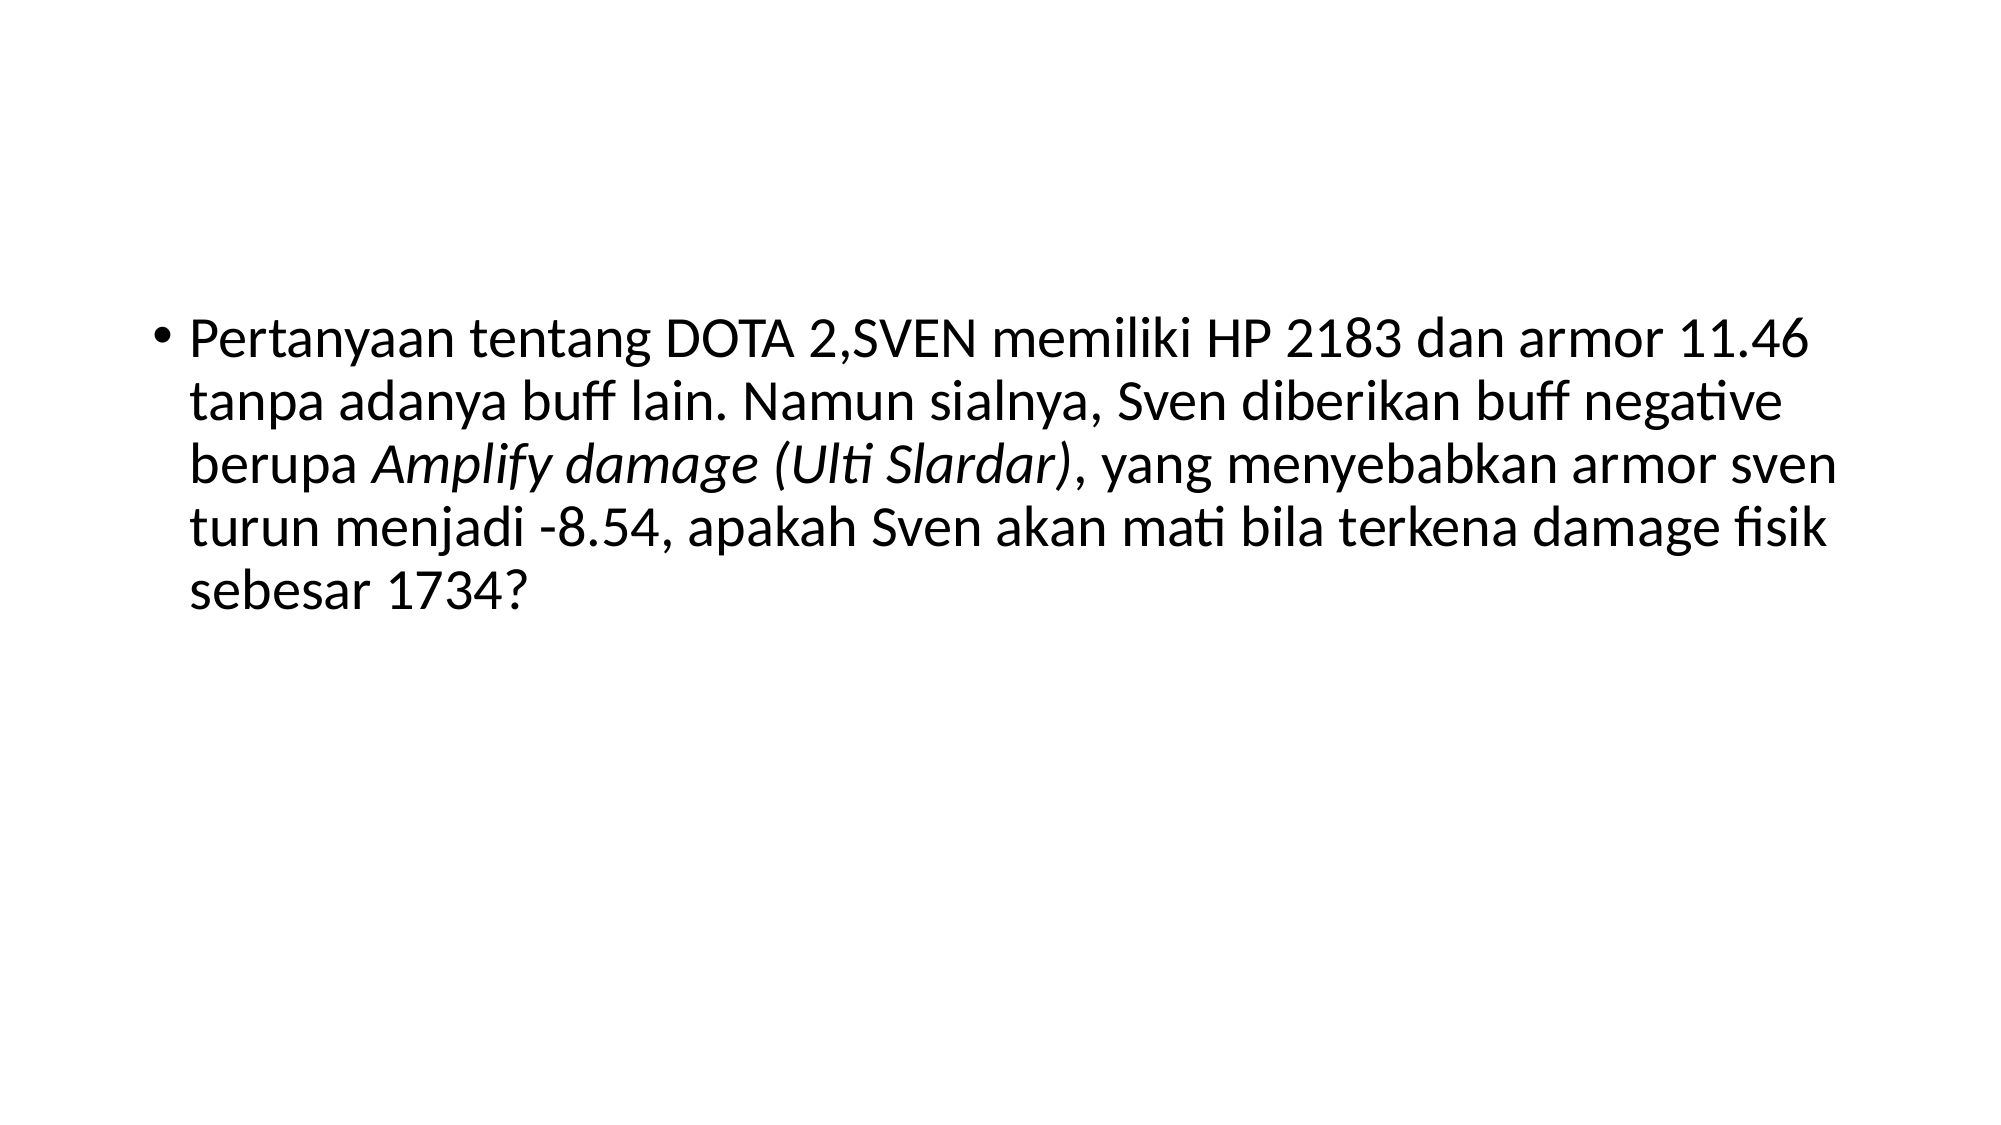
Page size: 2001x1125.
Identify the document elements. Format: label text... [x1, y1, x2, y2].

list Pertanyaan tentang DOTA 2,SVEN memiliki HP 2183 dan armor 11.46 tanpa adanya buff lain. Namun sialnya, Sven diberikan buff negative berupa Amplify damage (Ulti Slardar), yang menyebabkan armor sven turun menjadi -8.54, apakah Sven akan mati bila terkena damage fisik sebesar 1734? [137, 299, 1863, 1014]
